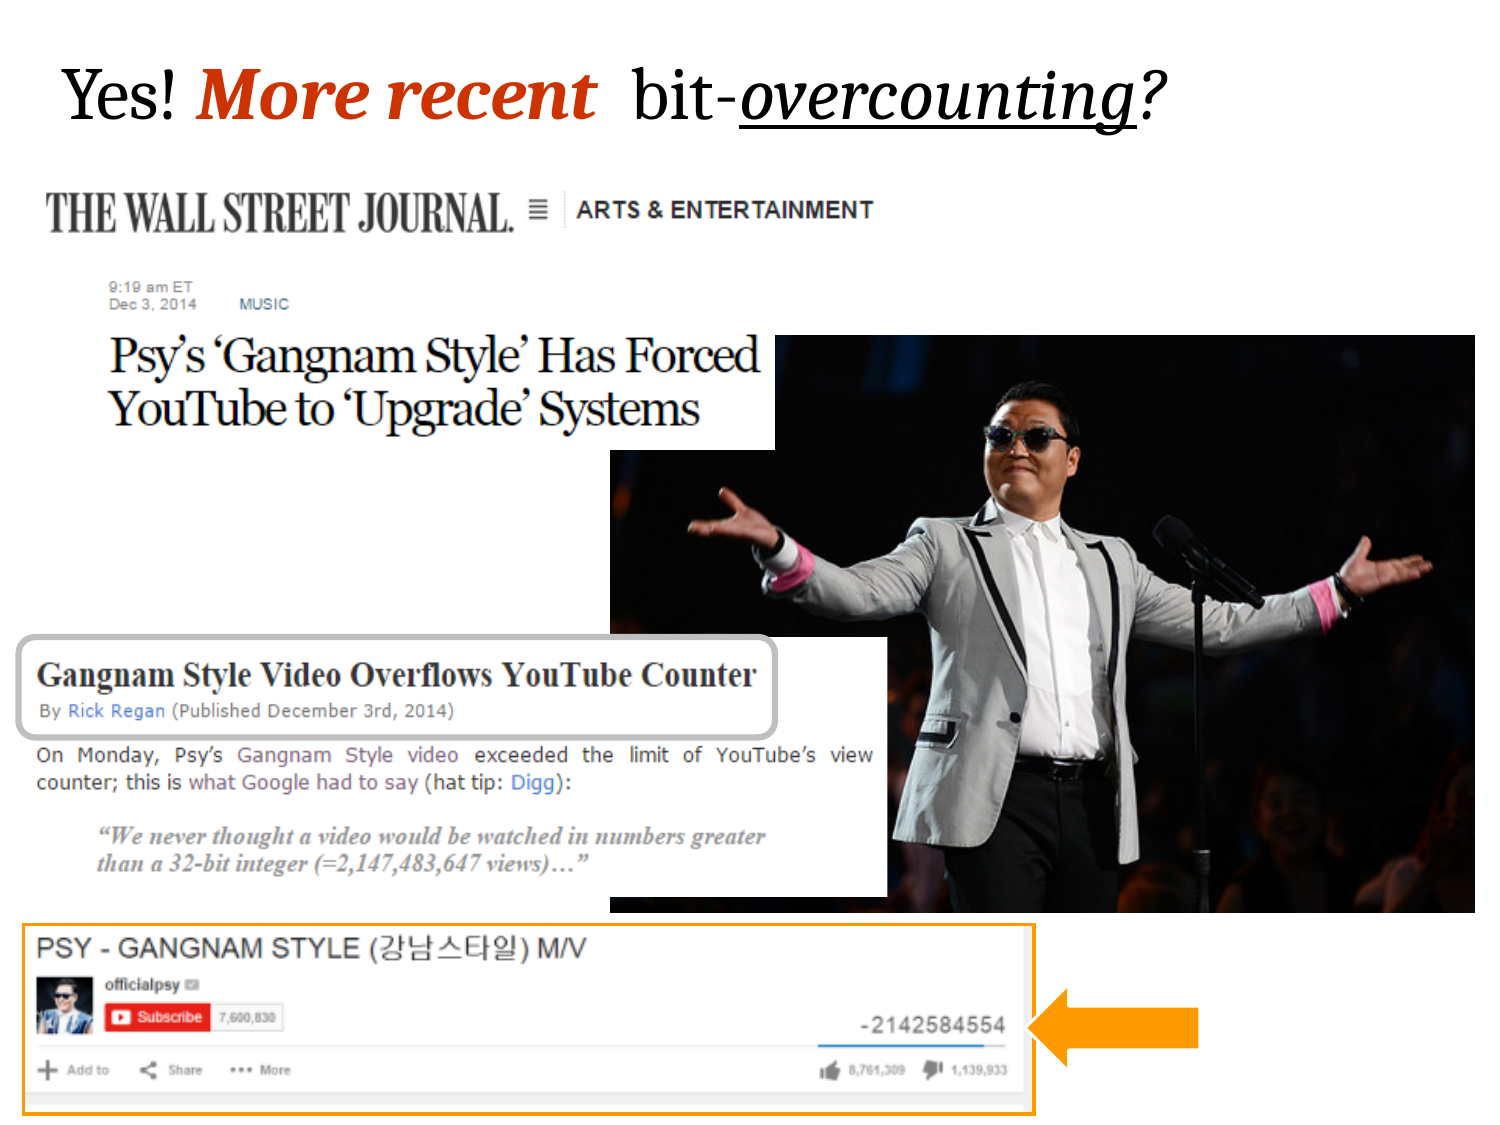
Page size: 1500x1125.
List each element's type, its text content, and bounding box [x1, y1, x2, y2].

text_box Yes! More recent bit-overcounting? [46, 37, 1434, 143]
text_box [1037, 984, 1201, 1072]
picture [33, 174, 888, 260]
picture [9, 265, 1476, 913]
picture [24, 925, 1033, 1113]
